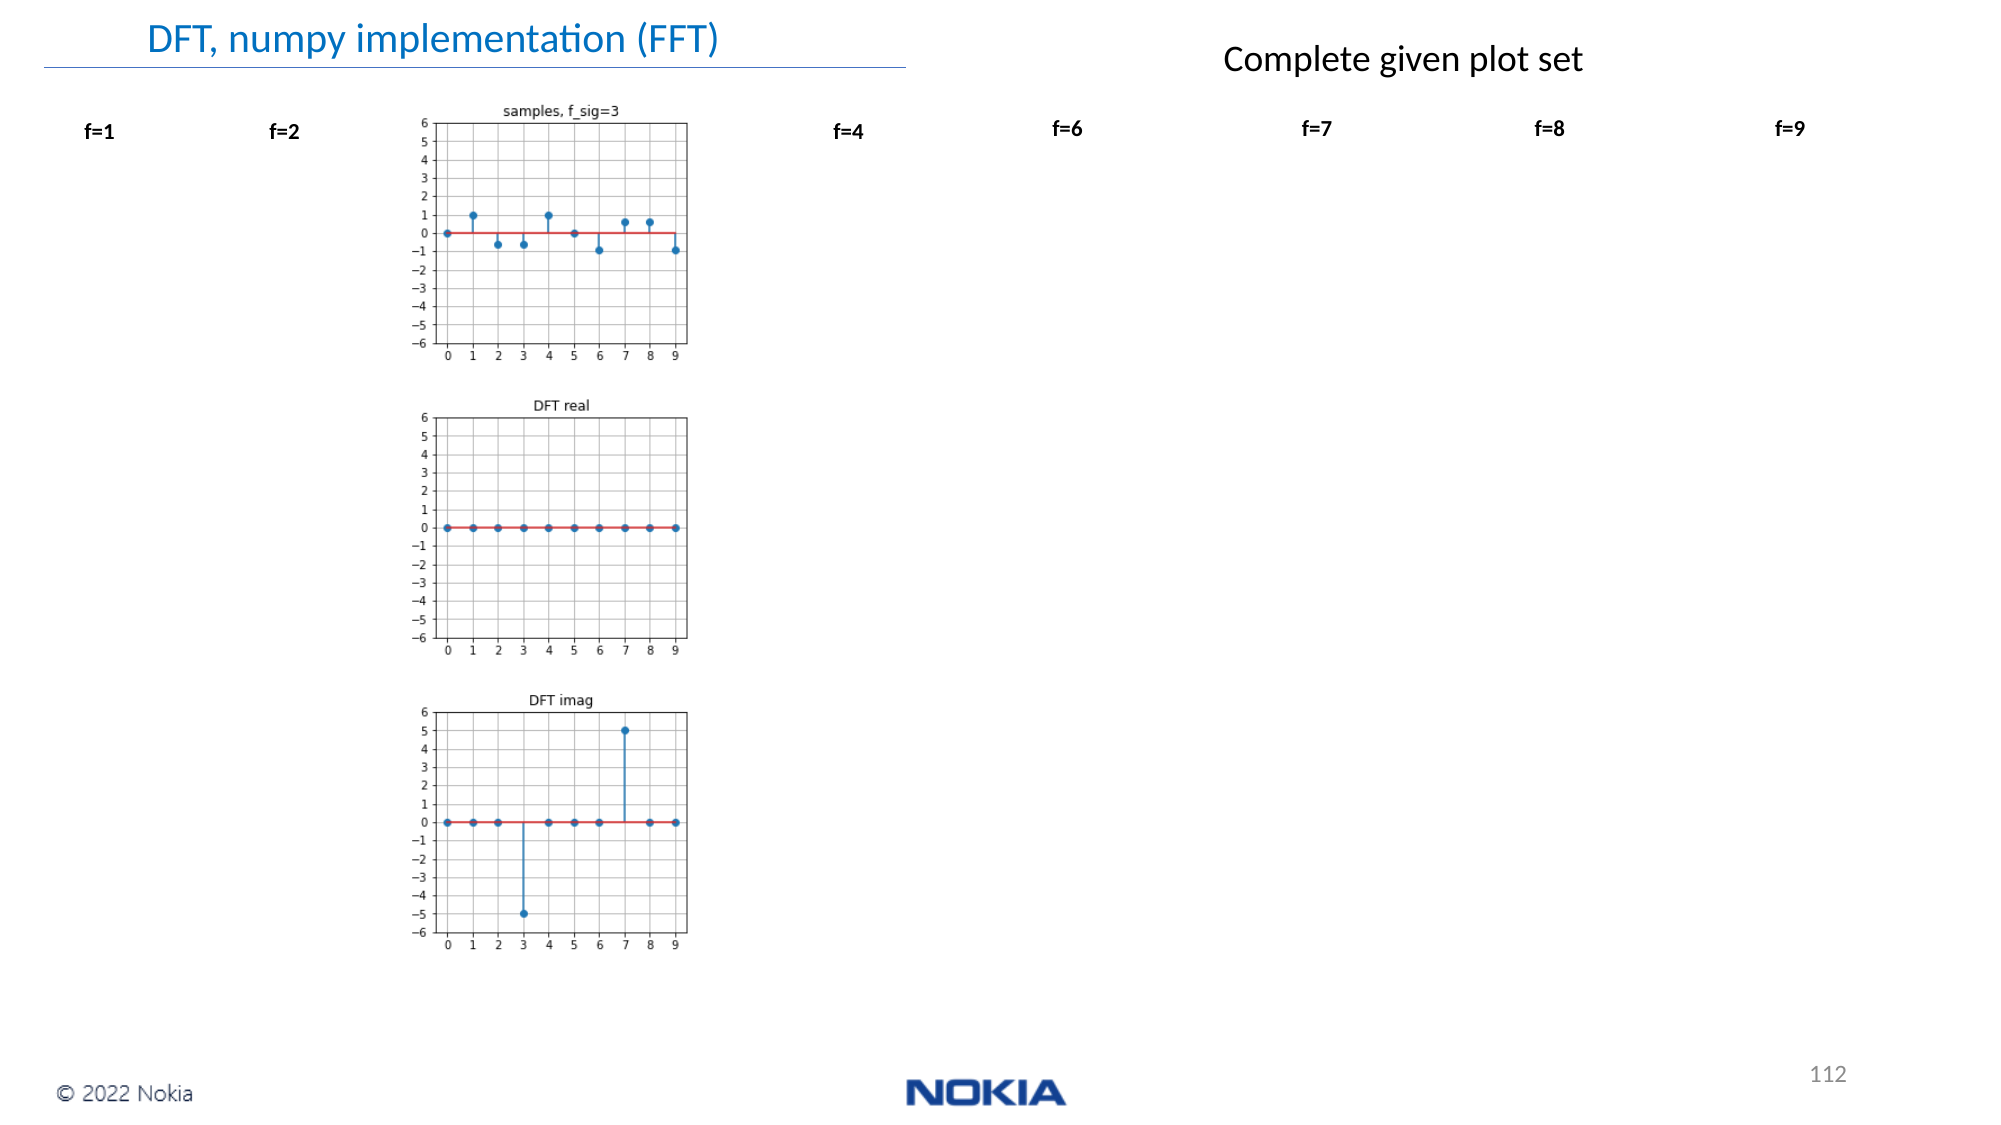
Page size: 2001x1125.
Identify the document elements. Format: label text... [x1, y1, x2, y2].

text_box f=2 [245, 109, 324, 152]
picture [411, 97, 700, 965]
text_box f=9 [1751, 105, 1829, 149]
text_box Complete given plot set [1013, 4, 1794, 87]
text_box f=6 [1028, 105, 1107, 149]
text_box f=7 [1278, 105, 1356, 149]
text_box f=8 [1510, 105, 1589, 149]
picture [36, 1066, 1167, 1111]
text_box f=4 [809, 109, 888, 152]
text_box f=1 [60, 109, 139, 152]
text_box DFT, numpy implementation (FFT) [43, 0, 824, 67]
slide_number 112 [1412, 1042, 1863, 1103]
